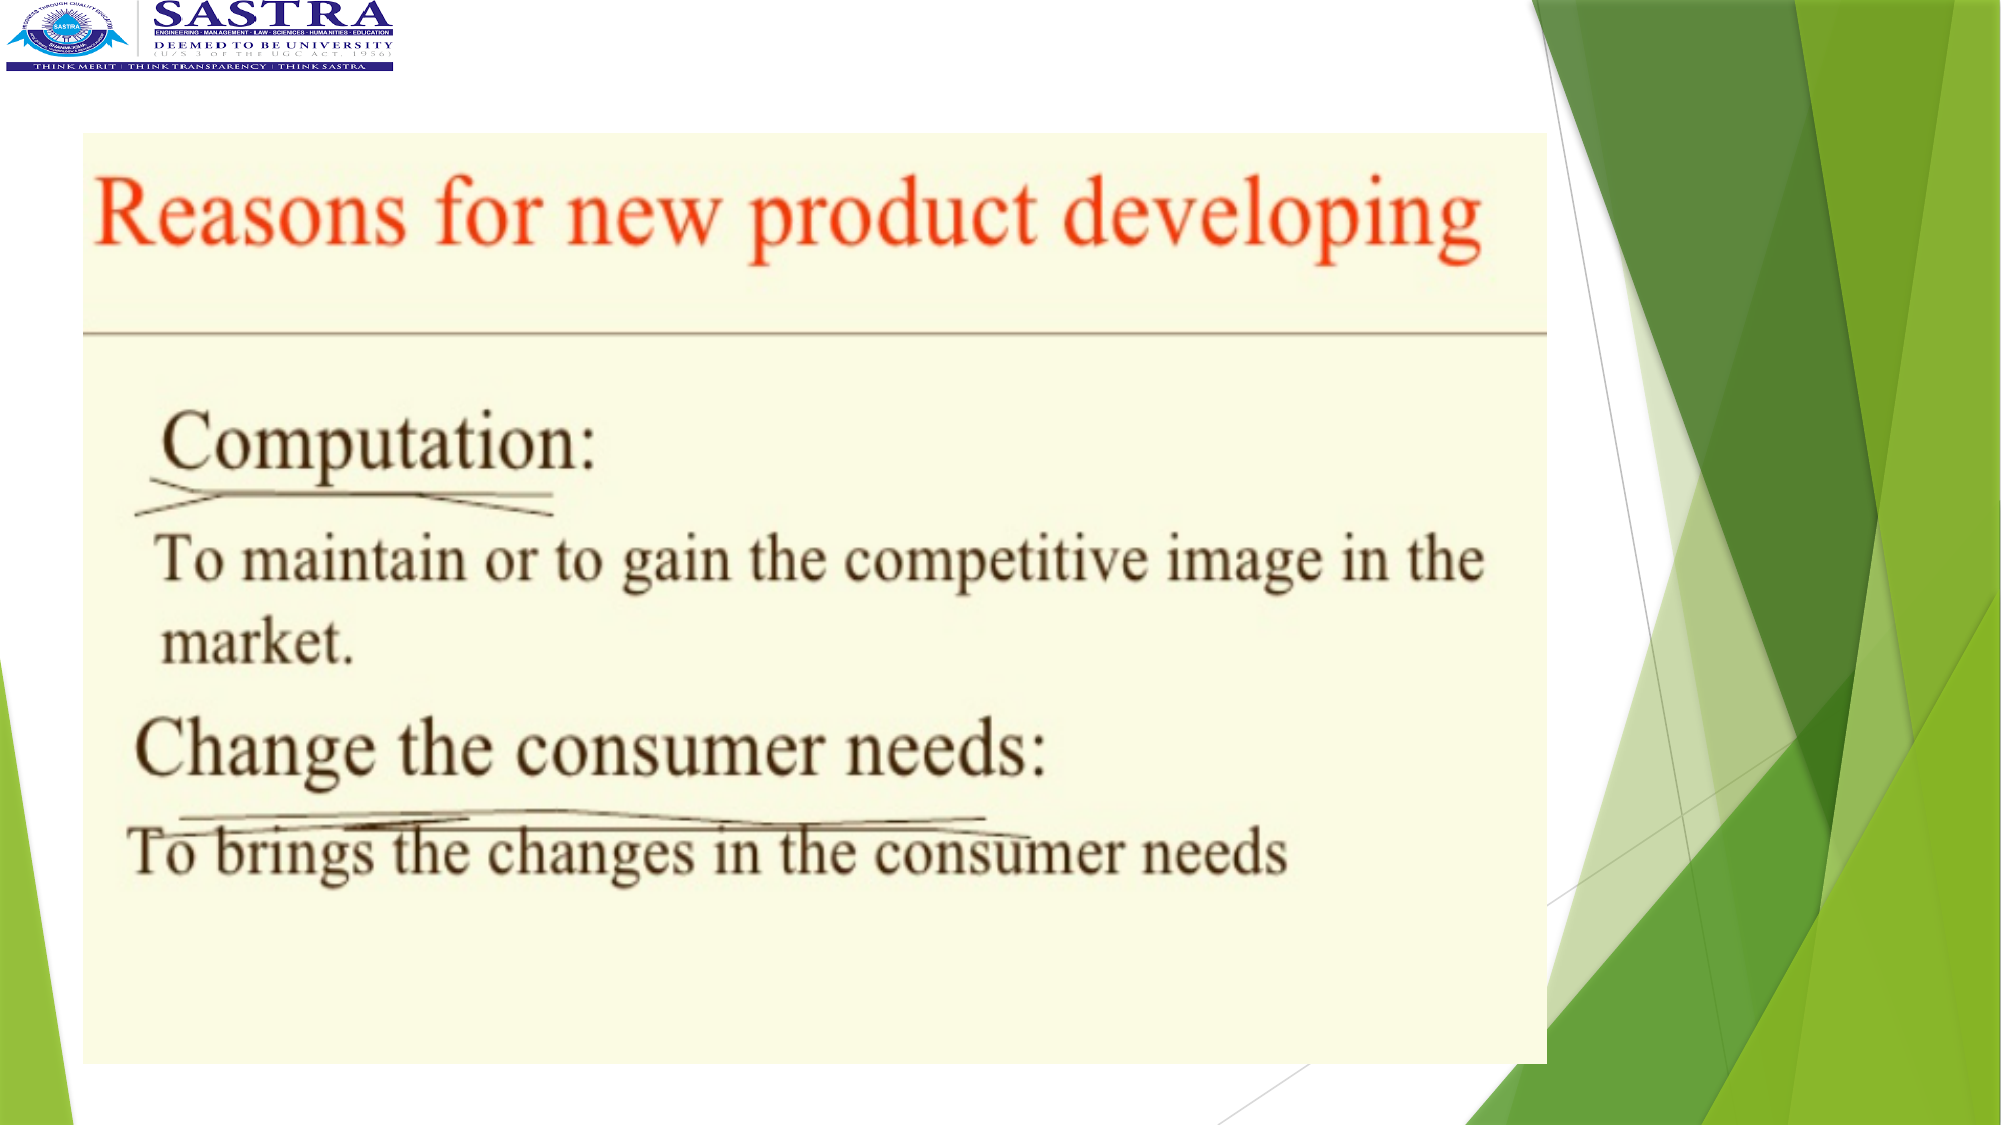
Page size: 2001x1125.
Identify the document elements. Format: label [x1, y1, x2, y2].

picture [0, 0, 401, 76]
picture [82, 133, 1547, 1064]
